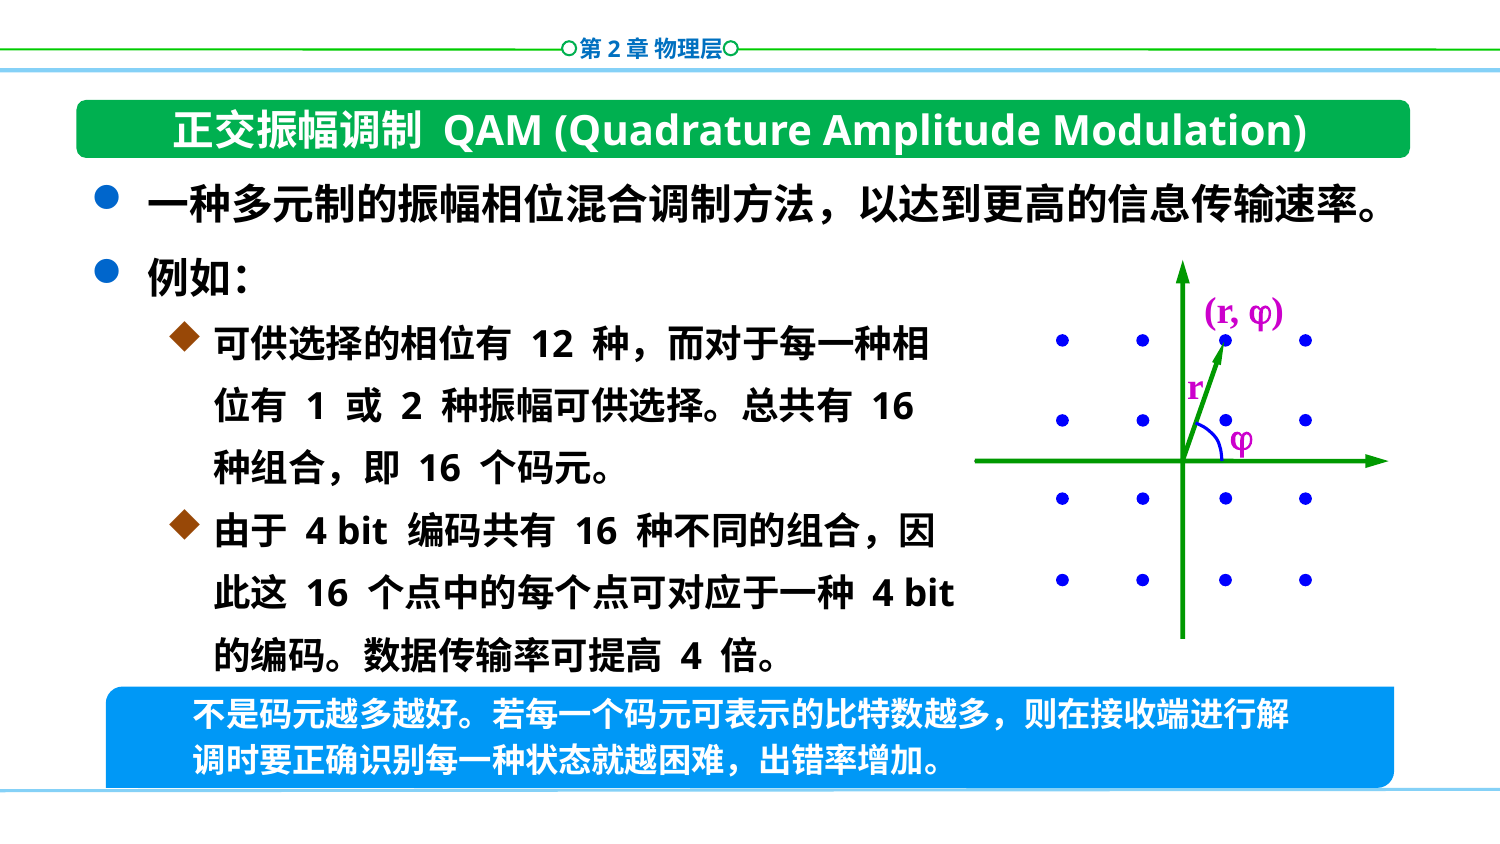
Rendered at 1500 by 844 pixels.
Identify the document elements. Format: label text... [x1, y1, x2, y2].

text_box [974, 259, 1389, 639]
list 一种多元制的振幅相位混合调制方法，以达到更高的信息传输速率。 [76, 158, 1410, 712]
text_box 不是码元越多越好。若每一个码元可表示的比特数越多，则在接收端进行解调时要正确识别每一种状态就越困难，出错率增加。 [178, 679, 1322, 787]
list 正交振幅调制 QAM (Quadrature Amplitude Modulation) [124, 99, 1367, 158]
text_box 例如： 可供选择的相位有 12 种，而对于每一种相位有 1 或 2 种振幅可供选择。总共有 16 种组合，即 16 个码元。 由于 4 bit 编码共有 16 种不同的组合，因此这 16 个点中的每个点可对应于一种 4 bit 的编码。数据传输率可提高 4 倍。 [76, 232, 975, 688]
text_box [103, 684, 1397, 791]
